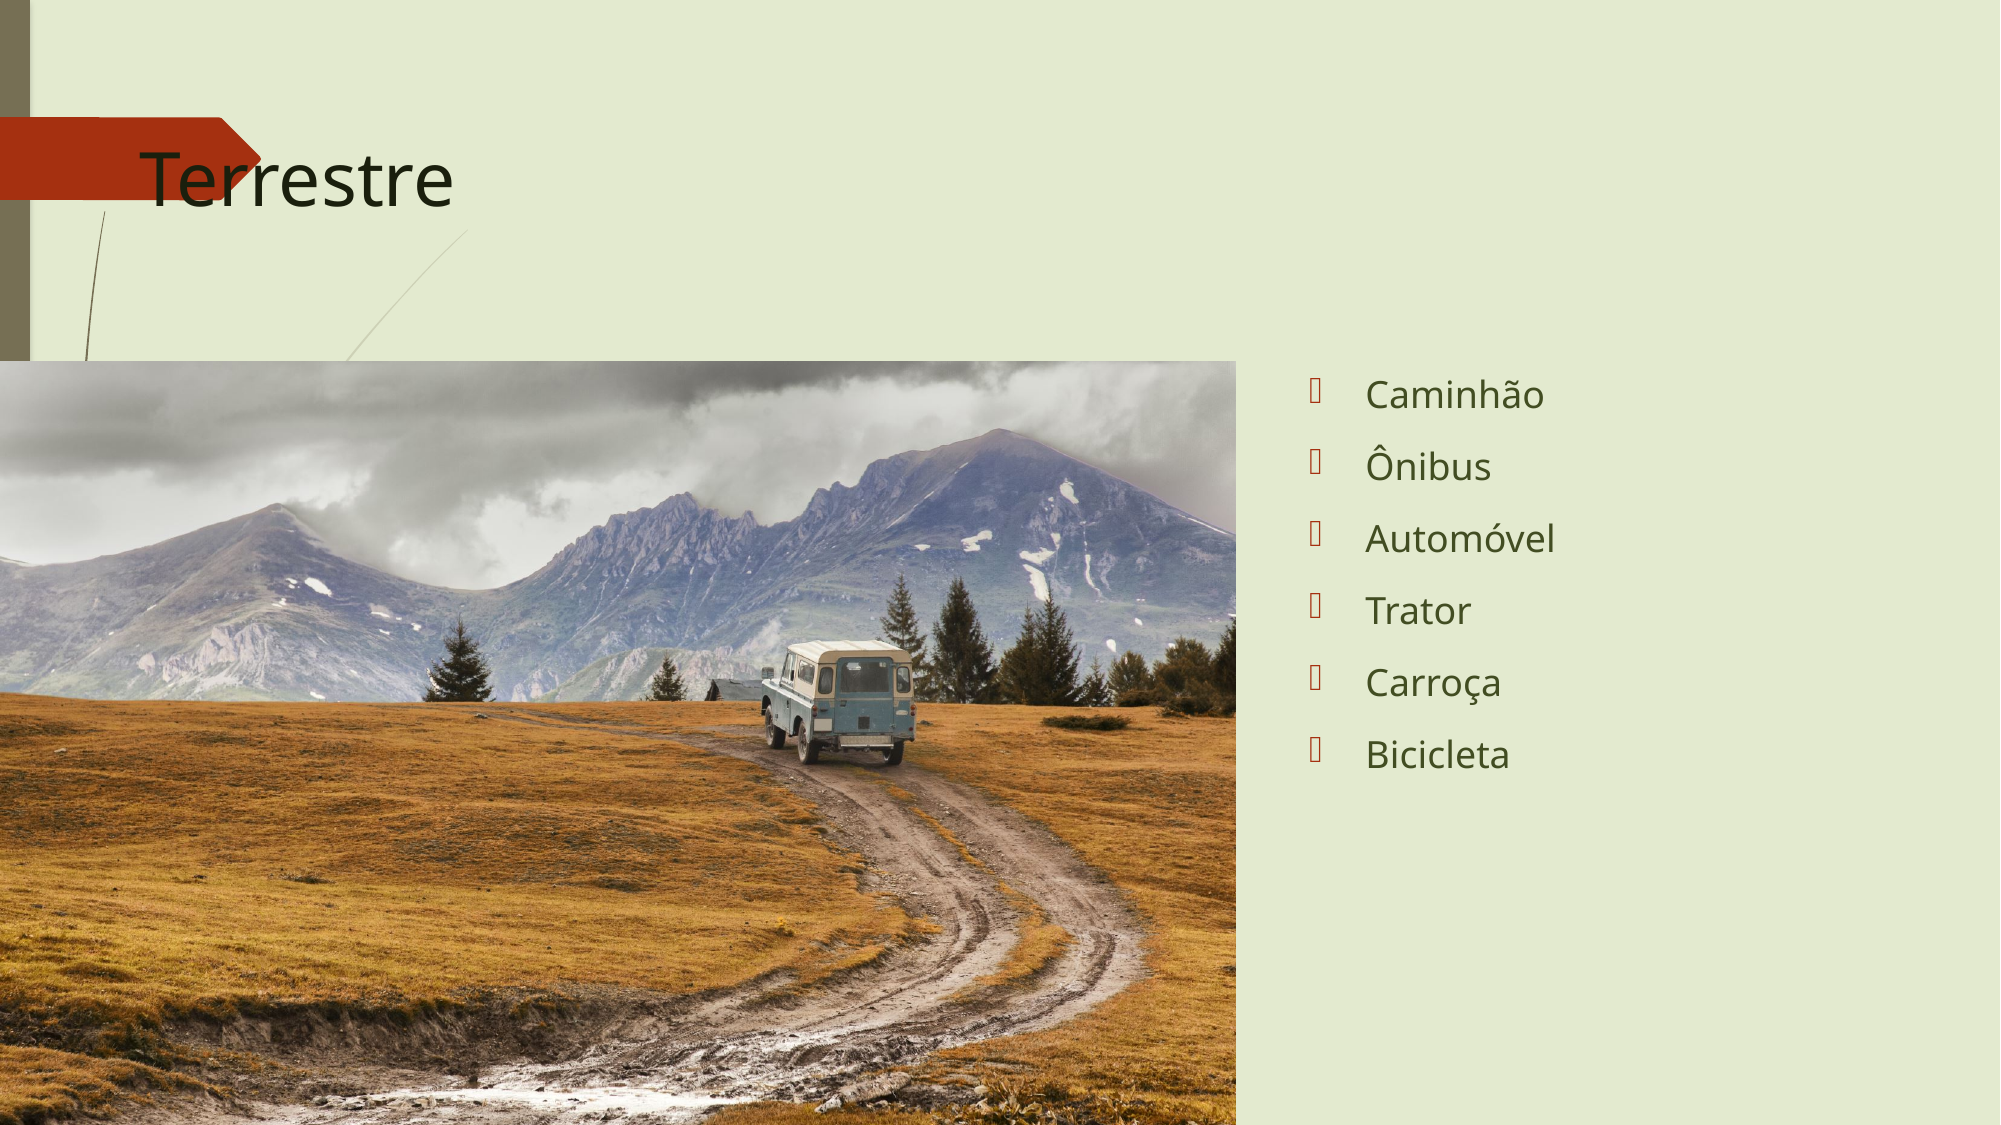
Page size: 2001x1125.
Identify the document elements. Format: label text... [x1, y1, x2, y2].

title Terrestre [124, 68, 1875, 287]
picture [0, 361, 1237, 1125]
list Caminhão Ônibus Automóvel Trator Carroça Bicicleta [1294, 361, 1875, 949]
